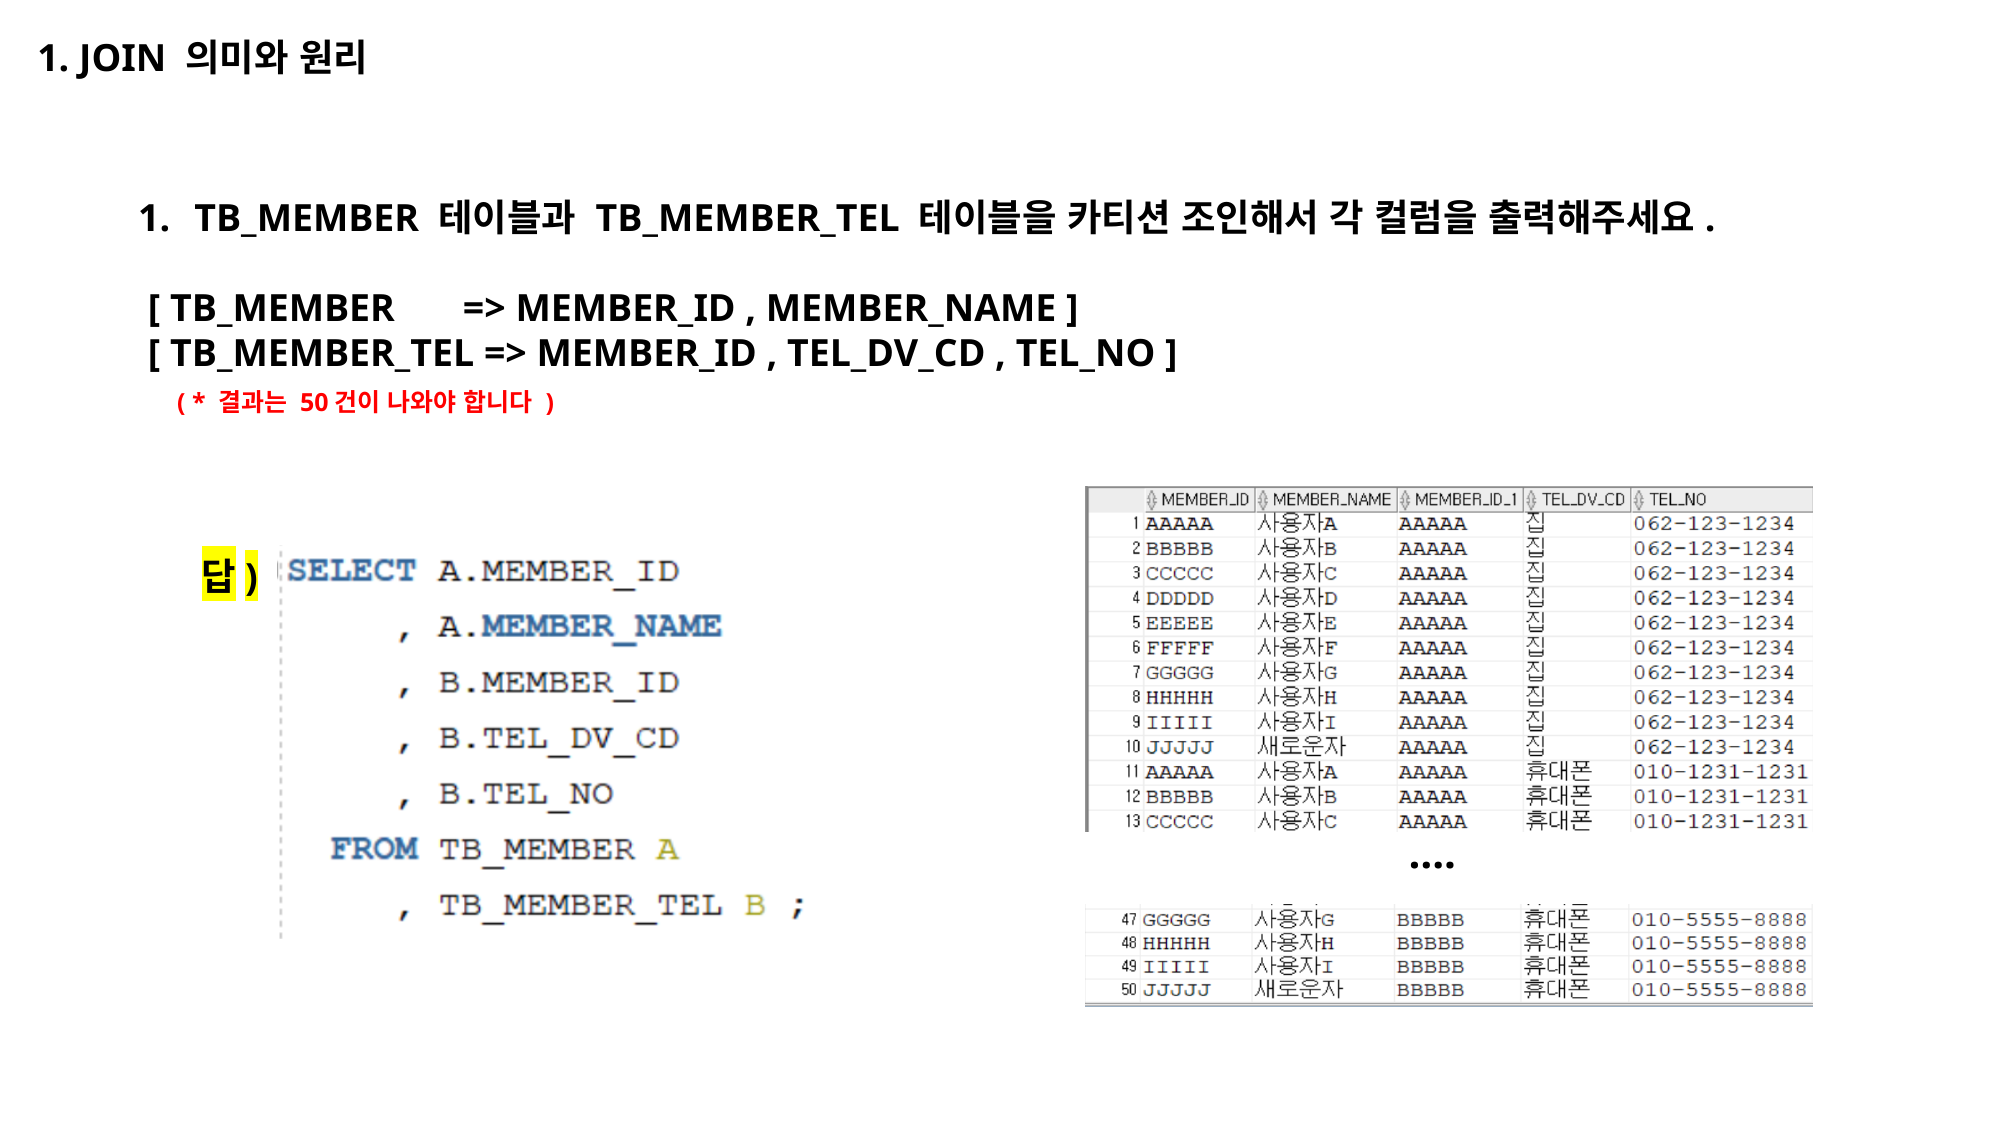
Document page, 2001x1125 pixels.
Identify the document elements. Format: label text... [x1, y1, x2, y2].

text_box TB_MEMBER 테이블과 TB_MEMBER_TEL 테이블을 카티션 조인해서 각 컬럼을 출력해주세요. [ TB_MEMBER => MEMBER_ID , MEMBER_NAME ] [ TB_MEMBER_TEL => MEMBER_ID , TEL_DV_CD , TEL_NO ] ( * 결과는 50건이 나와야 합니다 ) [123, 186, 1837, 472]
text_box …. [1393, 832, 1504, 884]
text_box 1. JOIN 의미와 원리 [22, 27, 1023, 87]
picture [277, 545, 835, 939]
picture [1085, 904, 1813, 1007]
text_box 답) [186, 545, 277, 605]
picture [1085, 486, 1813, 832]
